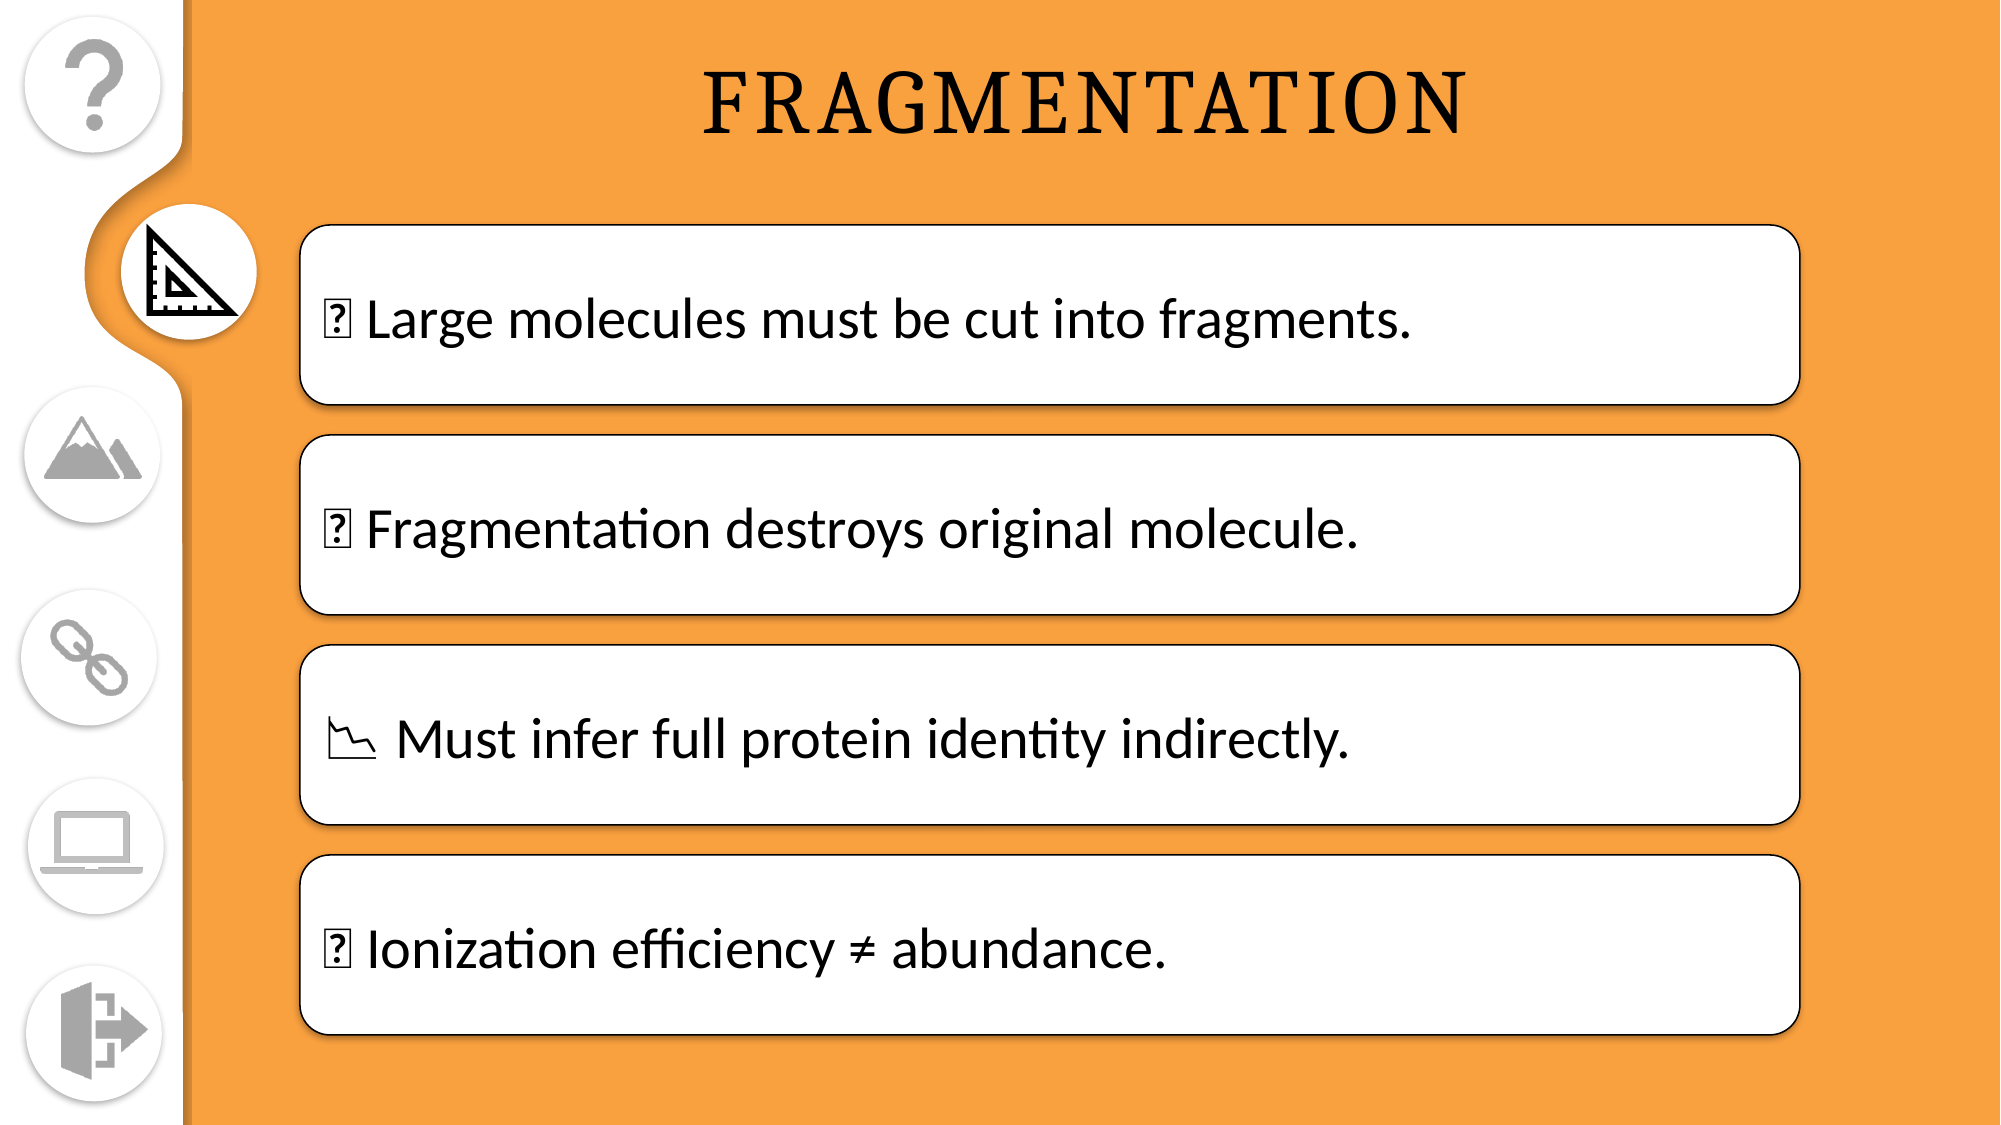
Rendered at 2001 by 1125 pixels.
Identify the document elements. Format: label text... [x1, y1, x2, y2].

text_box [24, 16, 161, 153]
text_box 💥 Ionization efficiency ≠ abundance. [299, 854, 1801, 1036]
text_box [120, 203, 257, 340]
text_box [0, 0, 184, 1125]
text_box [113, 226, 118, 269]
text_box 📉 Must infer full protein identity indirectly. [299, 644, 1801, 826]
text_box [24, 386, 161, 523]
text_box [113, 281, 118, 330]
text_box Fragmentation [185, 3, 1986, 191]
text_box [25, 965, 163, 1102]
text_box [20, 589, 157, 726]
text_box 🔥 Fragmentation destroys original molecule. [299, 434, 1801, 616]
text_box 🔪 Large molecules must be cut into fragments. [299, 224, 1801, 406]
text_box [27, 778, 164, 915]
